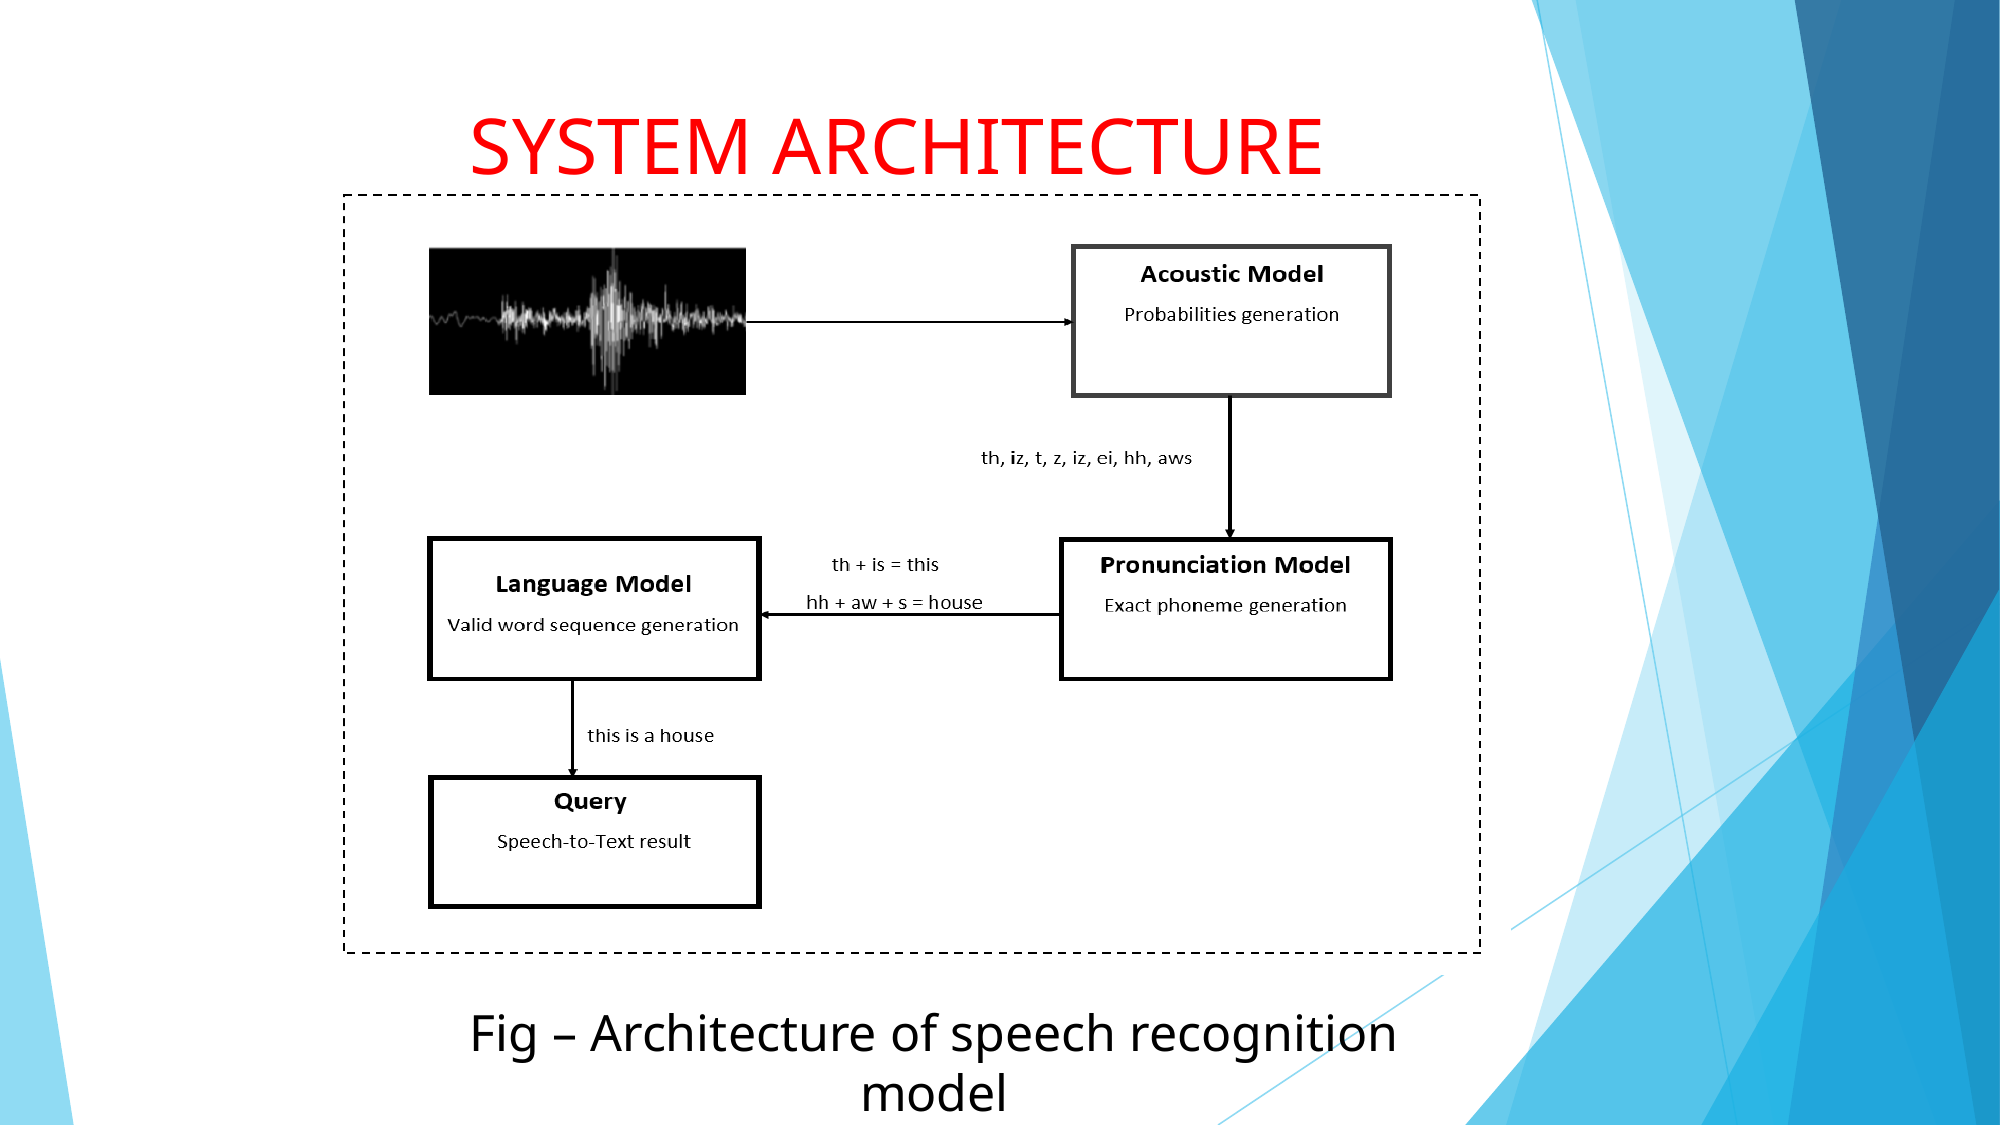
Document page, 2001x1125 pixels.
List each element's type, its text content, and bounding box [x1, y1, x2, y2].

text_box SYSTEM ARCHITECTURE [424, 43, 1372, 174]
picture [323, 175, 1512, 975]
text_box Fig – Architecture of speech recognition model [402, 993, 1466, 1070]
